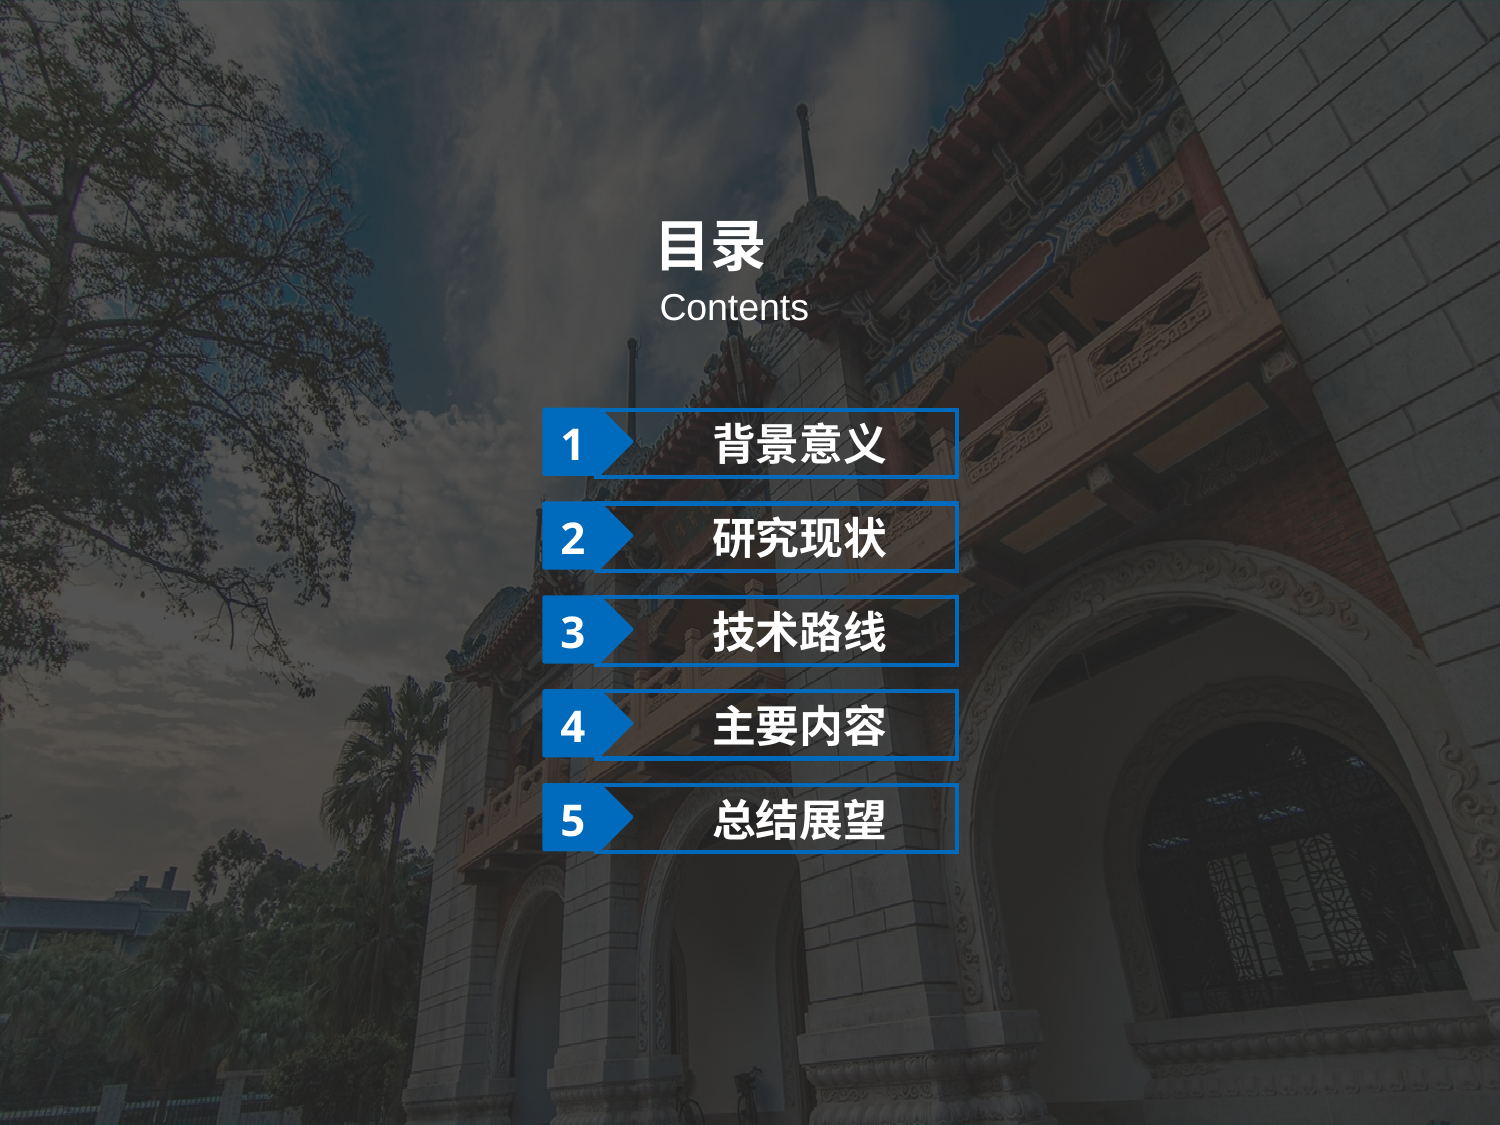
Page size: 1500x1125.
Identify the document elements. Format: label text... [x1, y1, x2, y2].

text_box 目录 [639, 206, 829, 275]
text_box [544, 690, 958, 760]
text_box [544, 784, 958, 854]
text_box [544, 409, 958, 479]
text_box [0, 0, 1500, 1125]
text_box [544, 503, 958, 573]
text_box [544, 597, 958, 666]
text_box Contents [630, 275, 839, 336]
